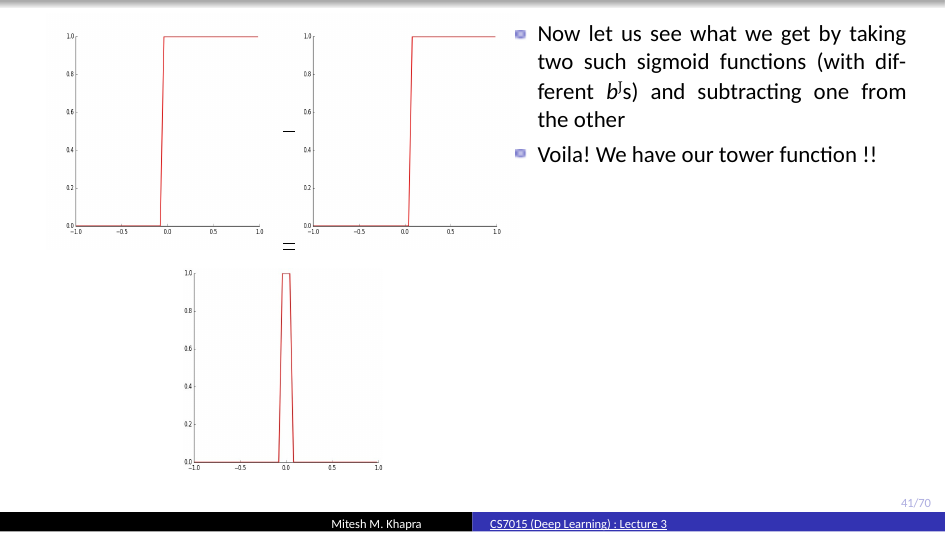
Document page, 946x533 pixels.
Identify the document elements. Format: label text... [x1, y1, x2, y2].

picture [46, 13, 527, 250]
text_box Now let us see what we get by taking two such sigmoid functions (with dif- ferent bjs) and subtracting one from the other Voila! We have our tower function !! [531, 16, 912, 167]
picture [0, 0, 945, 8]
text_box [0, 511, 946, 532]
picture [183, 267, 383, 471]
slide_number ‹#›/70 [894, 493, 946, 511]
